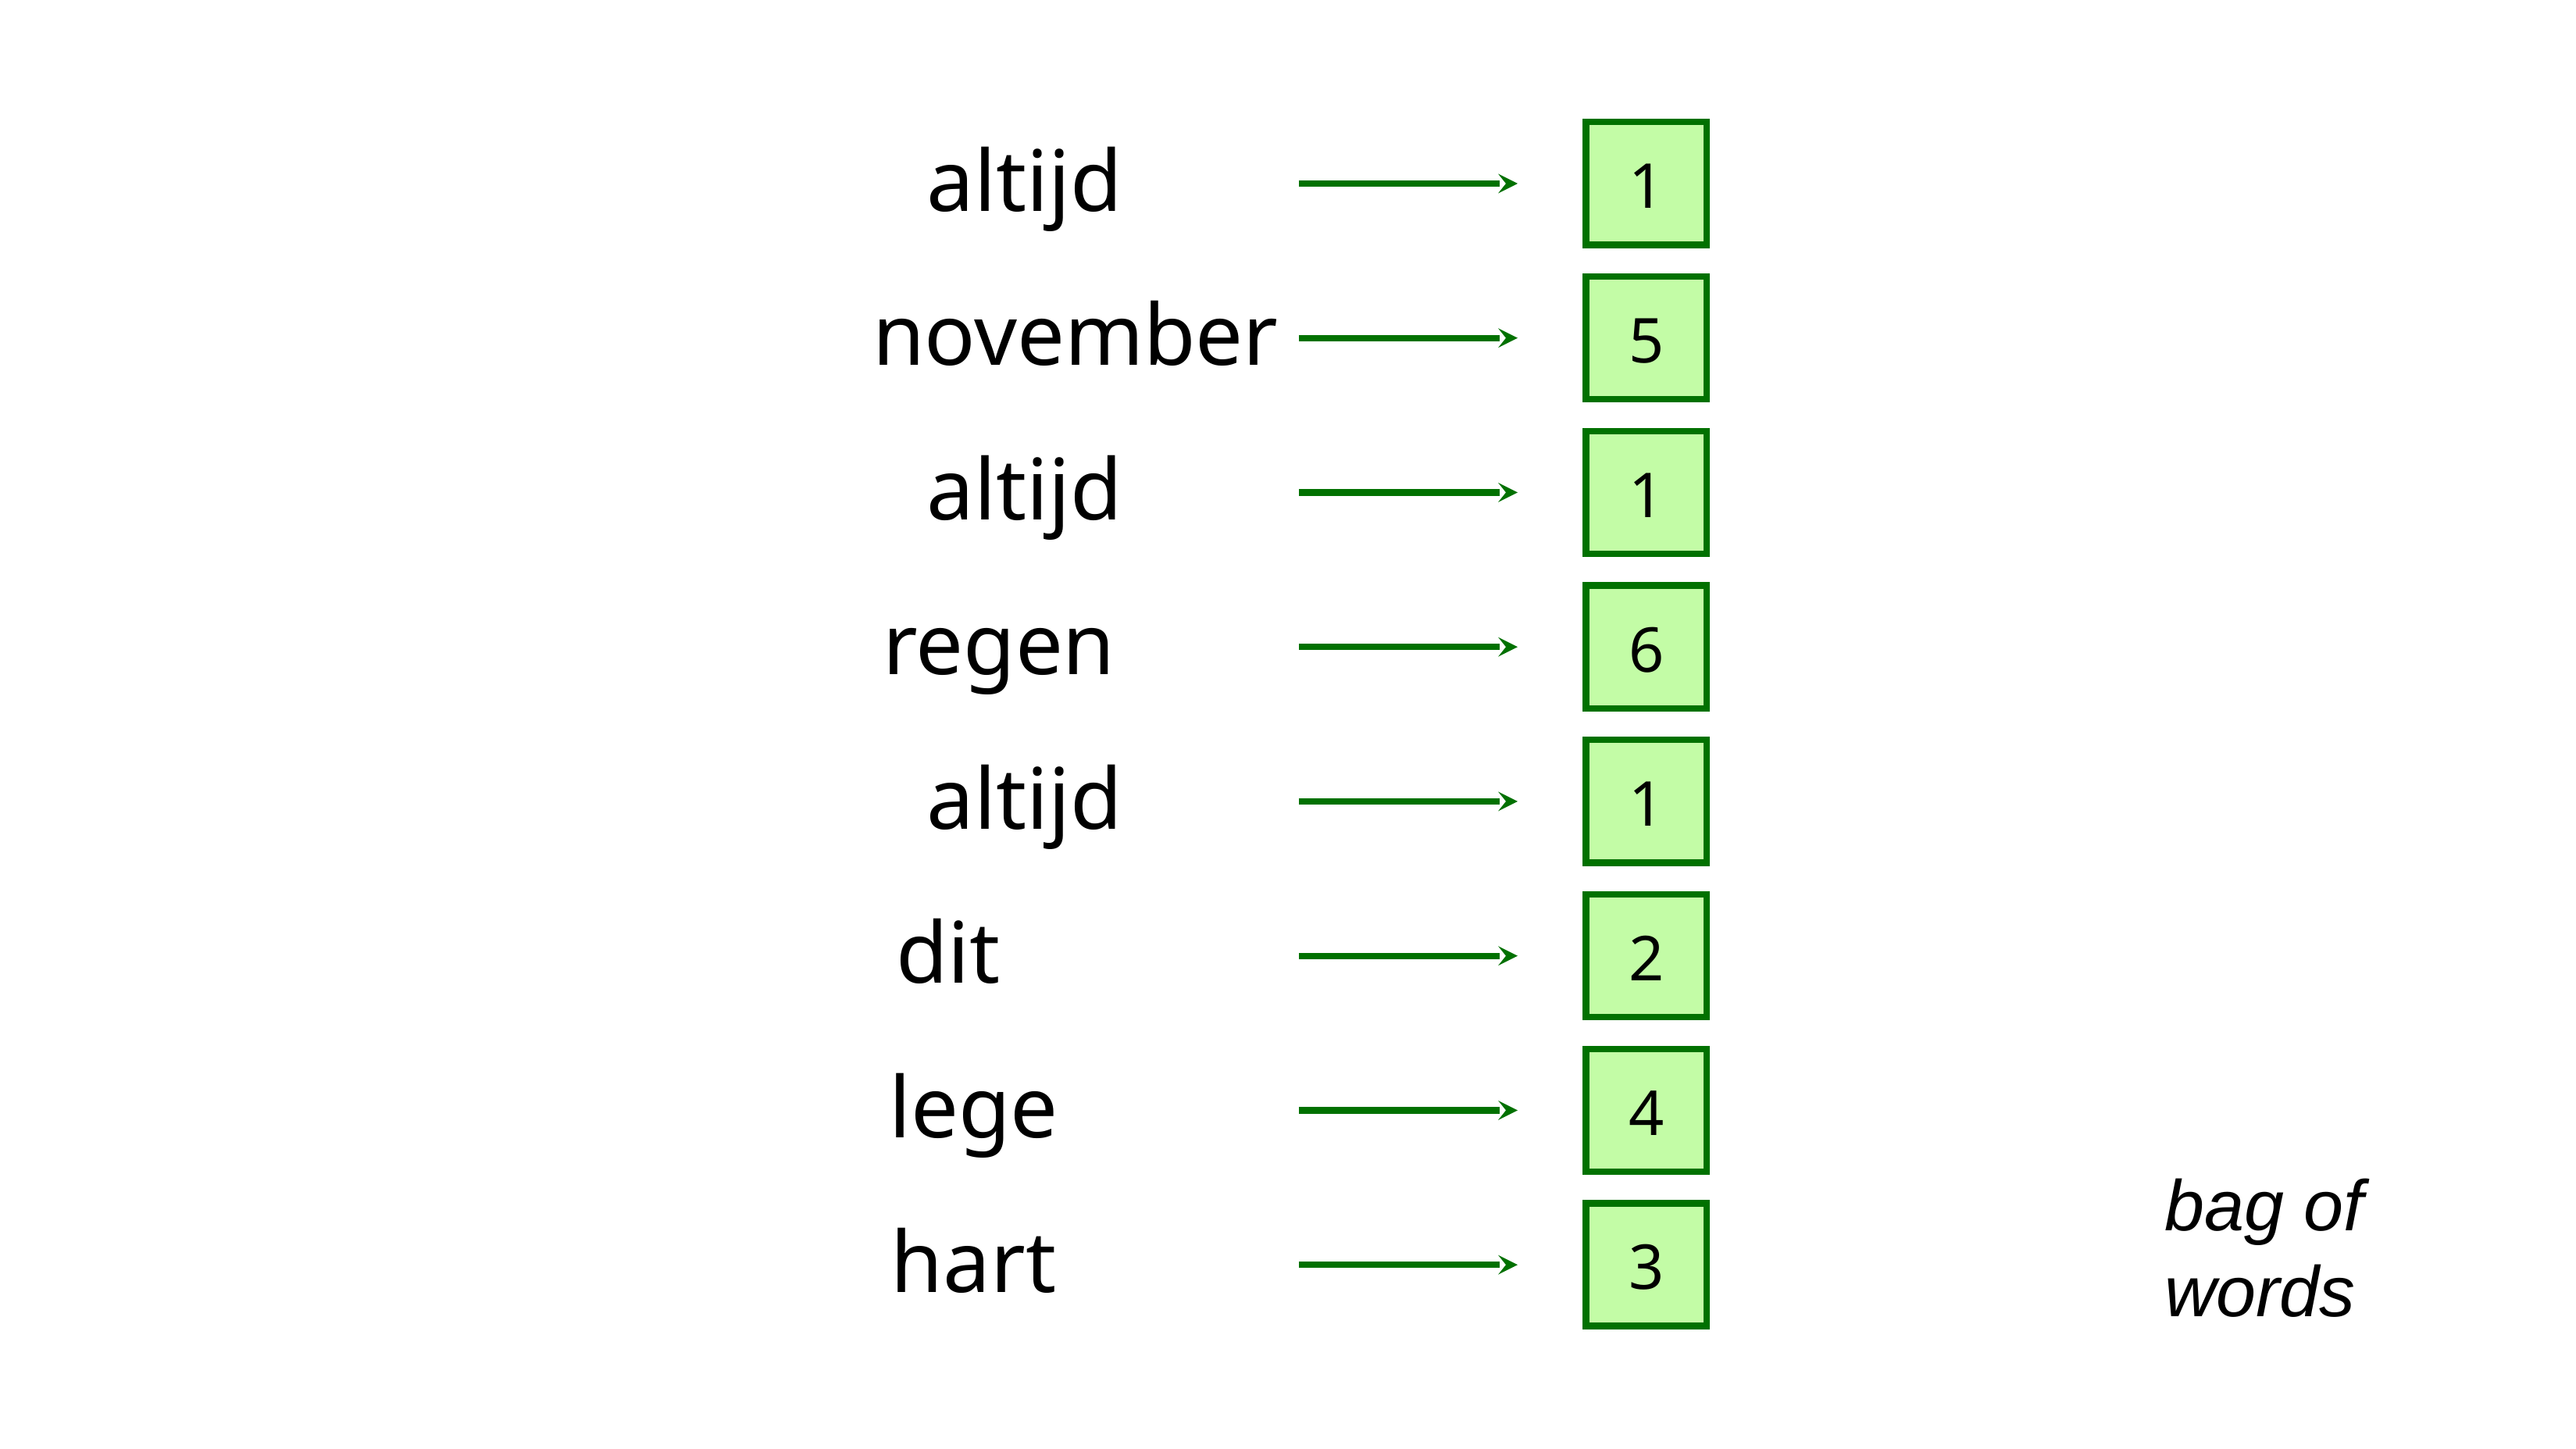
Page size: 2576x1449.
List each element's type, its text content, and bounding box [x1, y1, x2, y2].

text_box altijd [921, 441, 1128, 544]
text_box altijd [921, 750, 1128, 853]
text_box lege [883, 1059, 1064, 1162]
text_box altijd [921, 132, 1128, 235]
text_box 2 [1586, 894, 1707, 1018]
text_box hart [885, 1213, 1062, 1316]
text_box [1507, 333, 1518, 343]
text_box regen [877, 595, 1122, 698]
text_box [1507, 1259, 1518, 1270]
text_box [1507, 641, 1518, 652]
text_box 6 [1586, 585, 1707, 708]
text_box bag of words [2158, 1153, 2543, 1337]
text_box 1 [1586, 122, 1707, 245]
text_box dit [890, 905, 1006, 1007]
text_box 1 [1586, 740, 1707, 863]
text_box [1507, 487, 1518, 498]
text_box november [867, 287, 1284, 389]
text_box [1507, 951, 1518, 961]
text_box [1507, 796, 1518, 807]
text_box [1507, 178, 1518, 189]
text_box 1 [1586, 430, 1707, 554]
text_box [1507, 1105, 1518, 1115]
text_box 5 [1586, 277, 1707, 400]
text_box 3 [1586, 1203, 1707, 1326]
text_box 4 [1586, 1048, 1707, 1172]
